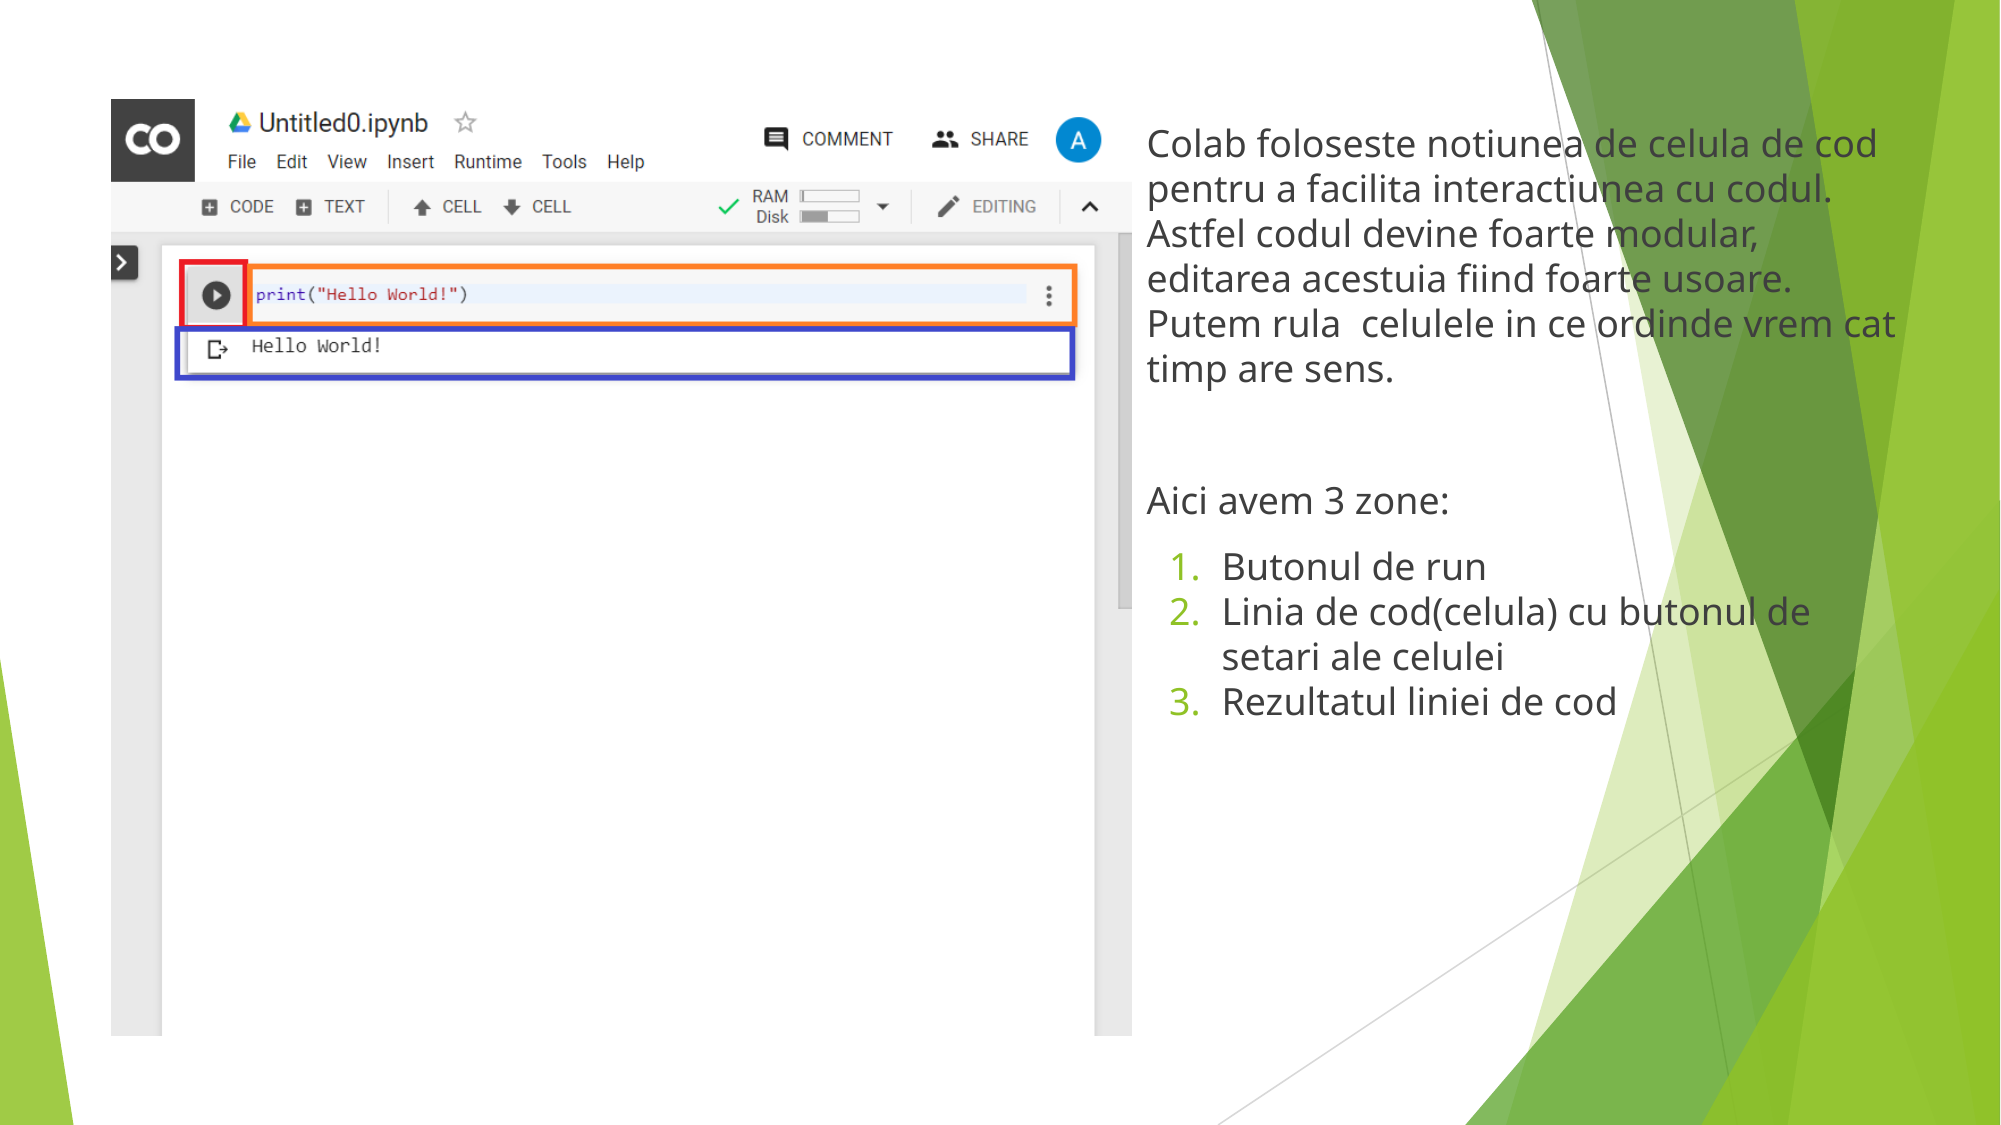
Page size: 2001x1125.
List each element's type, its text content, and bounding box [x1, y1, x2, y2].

picture [110, 99, 1132, 1036]
list Colab foloseste notiunea de celula de cod pentru a facilita interactiunea cu codul. Astfel codul devine foarte modular, editarea acestuia fiind foarte usoare. Putem rula celulele in ce ordinde vrem cat timp are sens. Aici avem 3 zone: Butonul de run Linia de cod(celula) cu butonul de setari ale celulei Rezultatul liniei de cod [1135, 112, 1925, 954]
